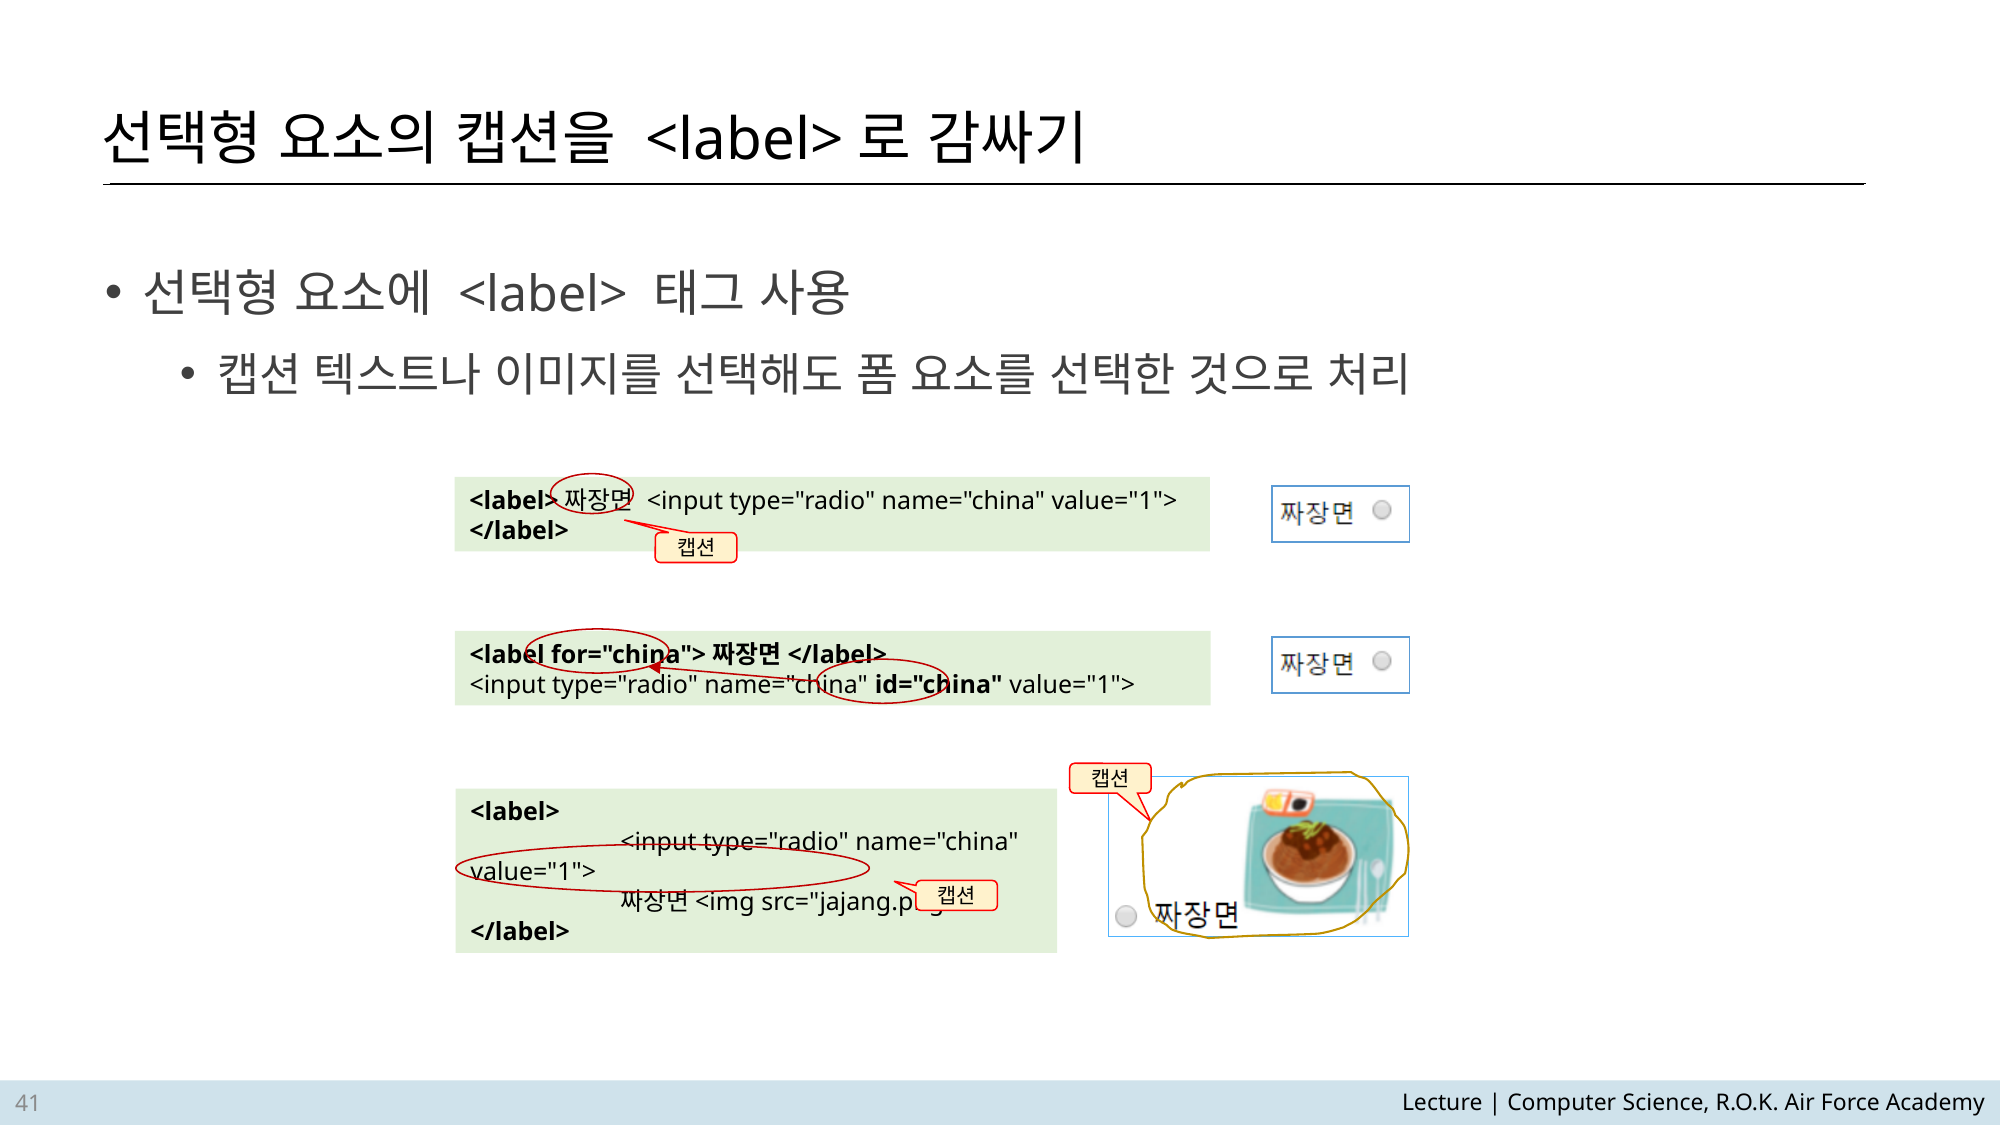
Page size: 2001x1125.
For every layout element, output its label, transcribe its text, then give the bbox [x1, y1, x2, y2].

slide_number 41 [0, 1086, 114, 1123]
text_box [815, 658, 950, 705]
list 선택형 요소에 <label> 태그 사용 캡션 텍스트나 이미지를 선택해도 폼 요소를 선택한 것으로 처리 [89, 238, 1863, 1014]
text_box [1198, 771, 1361, 776]
list 선택형 요소의 캡션을 <label>로 감싸기 [90, 109, 1862, 172]
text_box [647, 666, 817, 682]
text_box <label for="china">짜장면</label> <input type="radio" name="china" id="china" value="1"> [454, 630, 1211, 706]
text_box 캡션 [893, 879, 999, 912]
text_box 캡션 [1068, 762, 1153, 795]
picture [1108, 776, 1409, 937]
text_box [454, 473, 1409, 563]
text_box [524, 627, 671, 675]
text_box [454, 843, 871, 894]
text_box <label> <input type="radio" name="china" value="1"> 짜장면<img src="jajang.png"> </label> [455, 788, 1058, 953]
picture [1272, 637, 1409, 693]
